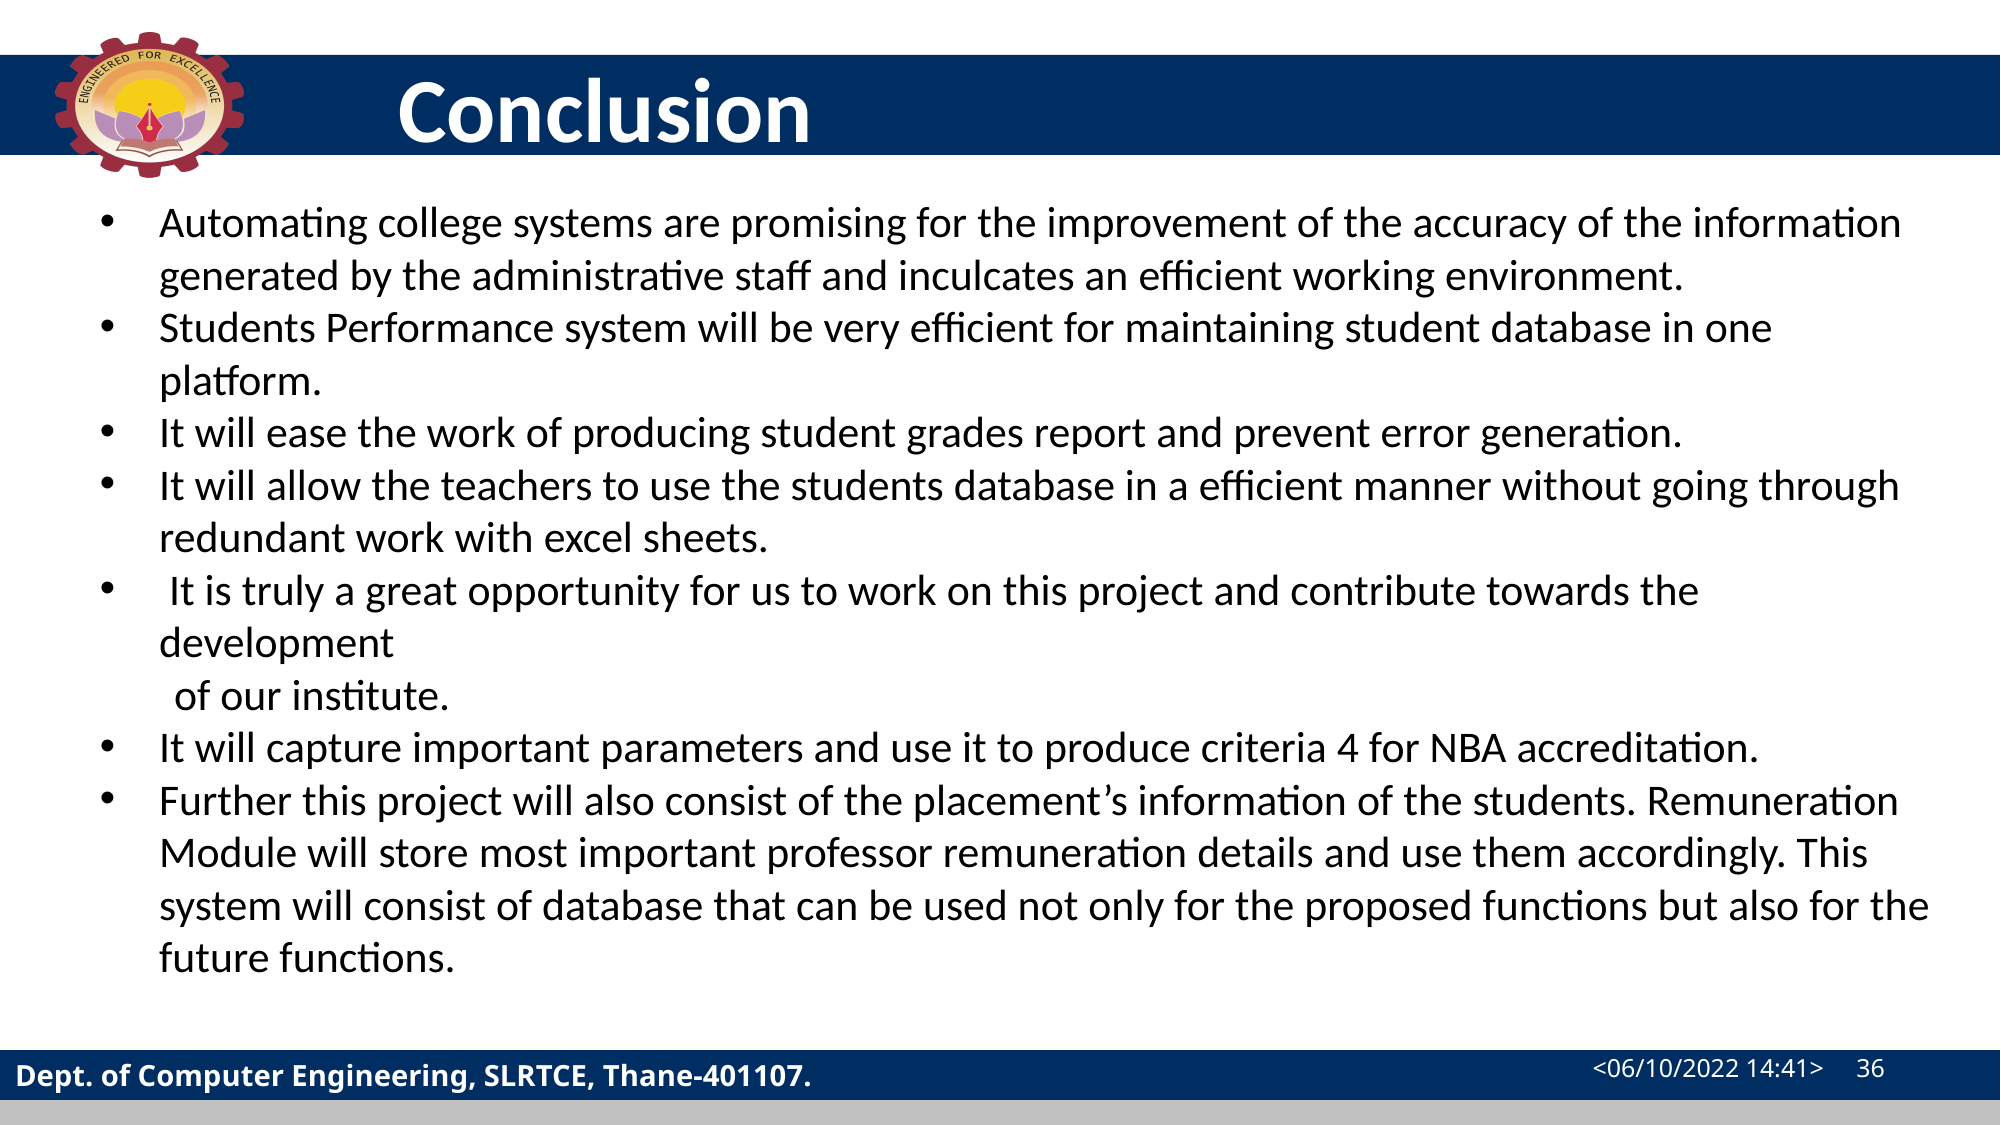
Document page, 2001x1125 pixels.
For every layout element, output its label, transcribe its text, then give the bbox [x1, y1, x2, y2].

list Automating college systems are promising for the improvement of the accuracy of the information generated by the administrative staff and inculcates an efficient working environment. Students Performance system will be very efficient for maintaining student database in one platform. It will ease the work of producing student grades report and prevent error generation. It will allow the teachers to use the students database in a efficient manner without going through redundant work with excel sheets. It is truly a great opportunity for us to work on this project and contribute towards the development of our institute. It will capture important parameters and use it to produce criteria 4 for NBA accreditation. Further this project will also consist of the placement’s information of the students. Remuneration Module will store most important professor remuneration details and use them accordingly. This system will consist of database that can be used not only for the proposed functions but also for the future functions. [69, 186, 1947, 868]
title Conclusion [383, 12, 1967, 200]
picture [55, 32, 244, 178]
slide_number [1433, 1040, 1900, 1100]
